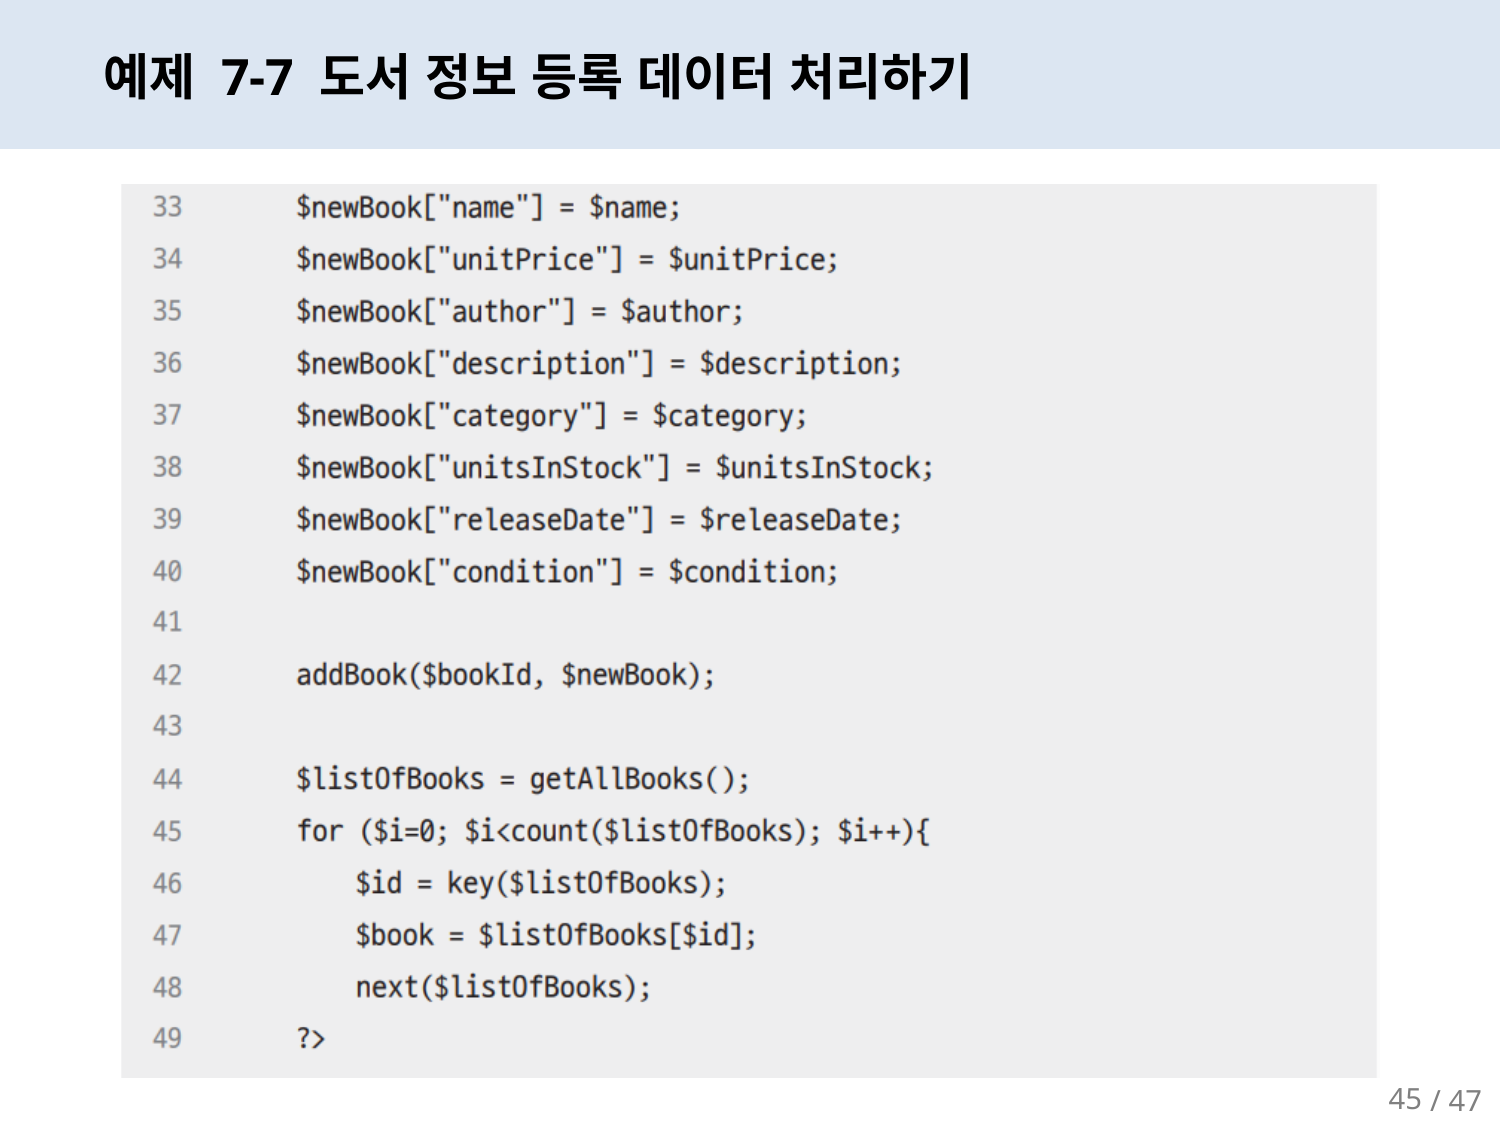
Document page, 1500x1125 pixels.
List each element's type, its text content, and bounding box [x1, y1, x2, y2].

title 예제 7-7 도서 정보 등록 데이터 처리하기 [88, 30, 1211, 121]
picture [120, 184, 1380, 1078]
